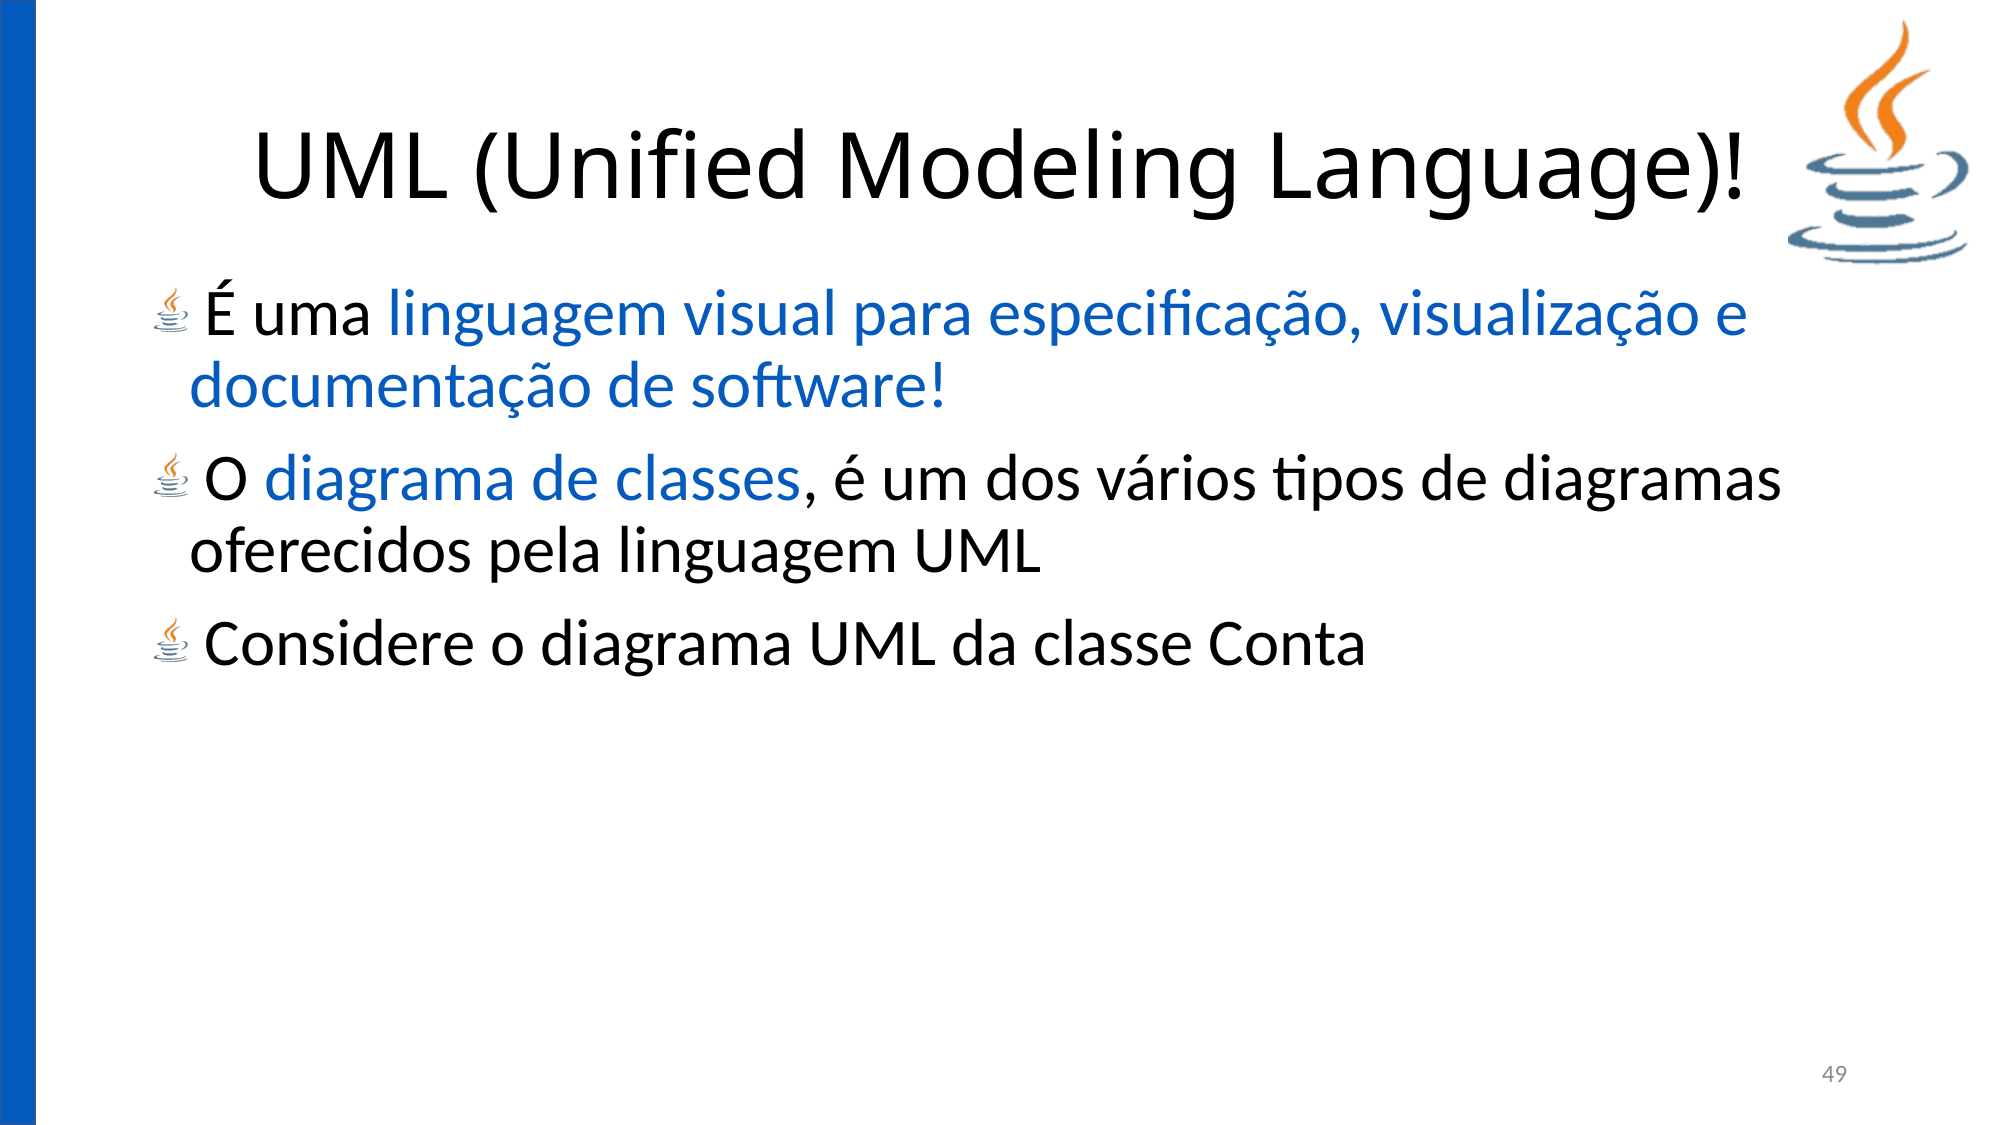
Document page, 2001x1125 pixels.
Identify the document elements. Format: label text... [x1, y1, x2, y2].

picture [152, 616, 190, 663]
slide_number 49 [1412, 1042, 1863, 1103]
picture [152, 286, 190, 333]
picture [1779, 15, 1982, 270]
text_box É uma linguagem visual para especificação, visualização e documentação de software! O diagrama de classes, é um dos vários tipos de diagramas oferecidos pela linguagem UML Considere o diagrama UML da classe Conta [137, 270, 1863, 1014]
text_box [0, 0, 36, 1125]
title UML (Unified Modeling Language)! [137, 59, 1779, 270]
picture [152, 451, 190, 498]
